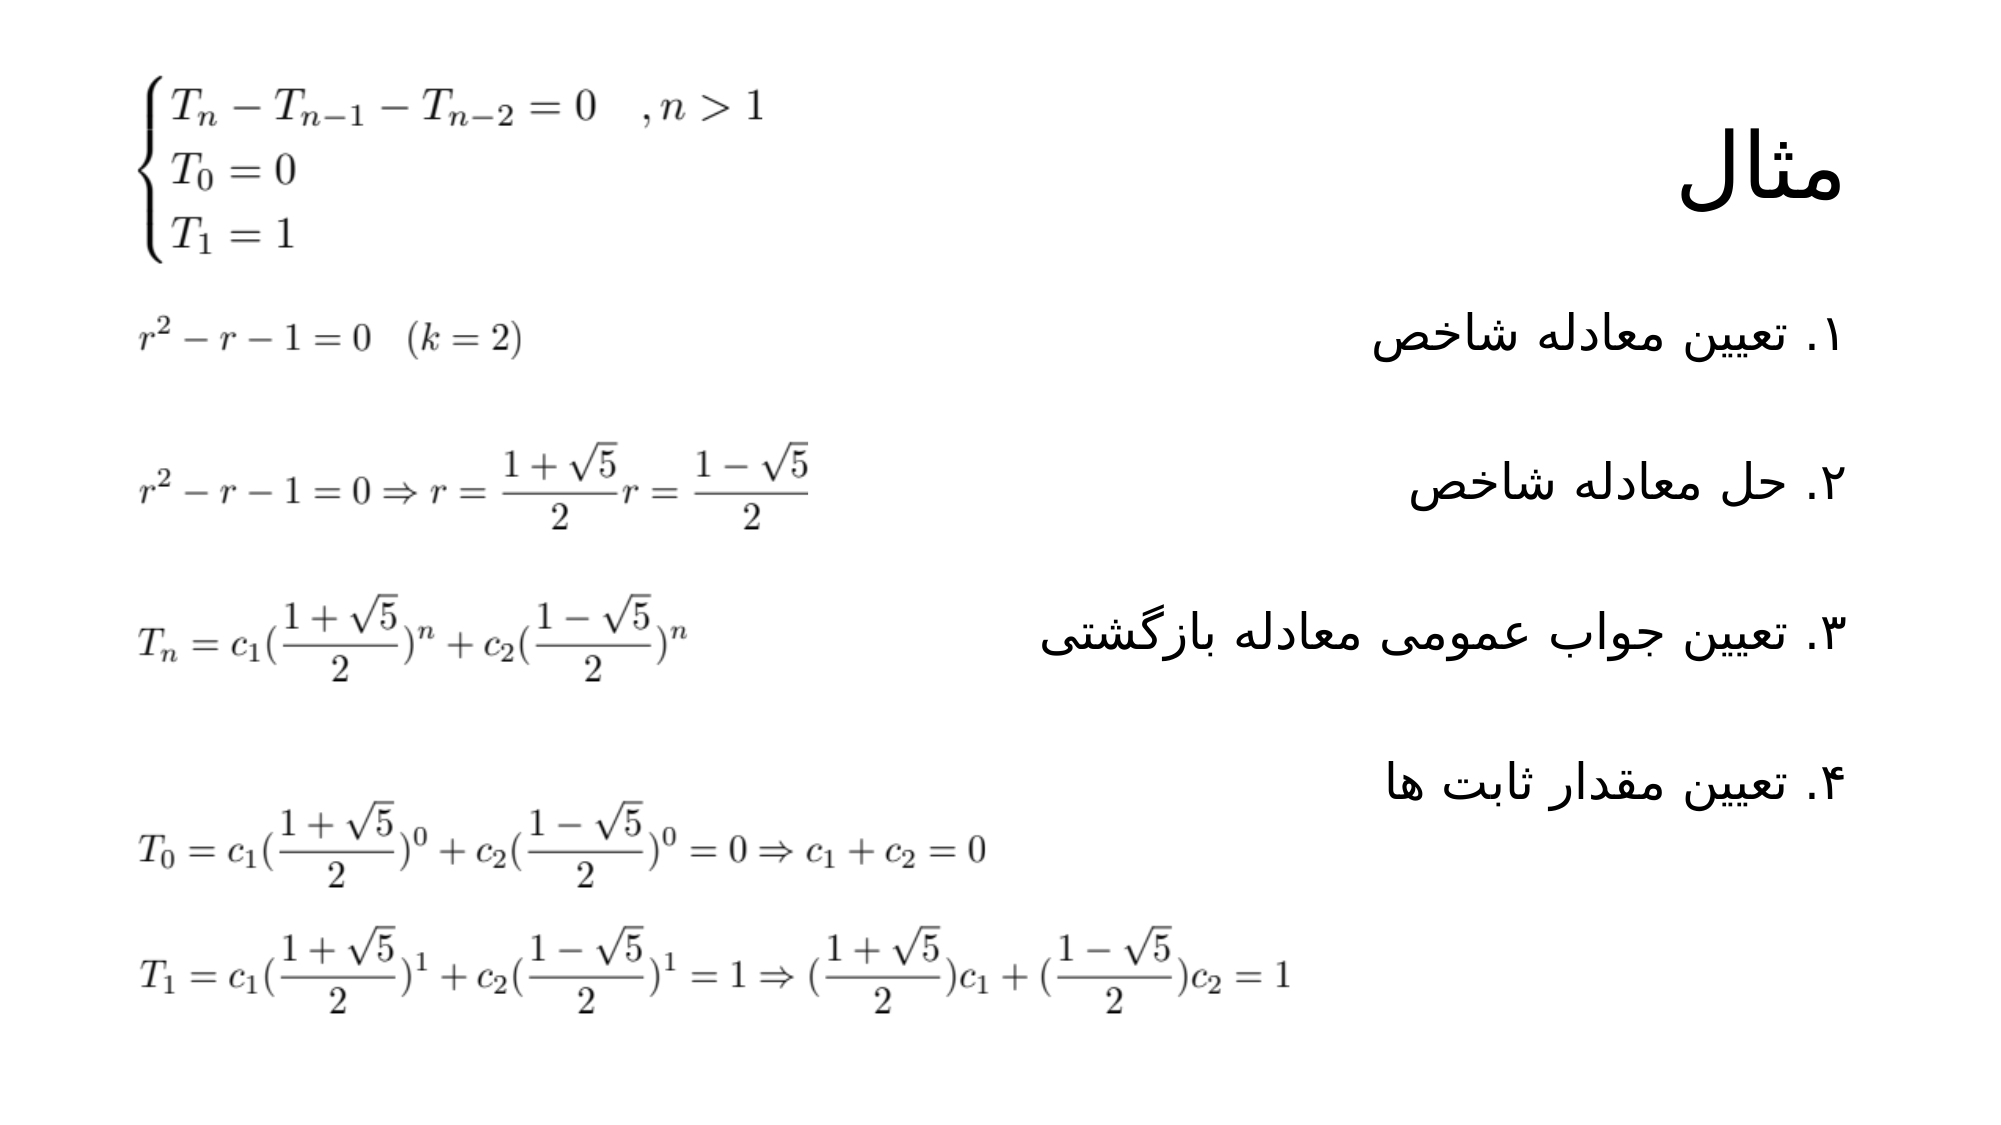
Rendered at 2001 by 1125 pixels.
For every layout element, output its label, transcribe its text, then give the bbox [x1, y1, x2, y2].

picture [137, 439, 809, 530]
picture [137, 798, 986, 888]
picture [137, 73, 763, 264]
title مثال [137, 59, 1863, 278]
picture [137, 923, 1290, 1014]
list ۱. تعیین معادله شاخص ۲. حل معادله شاخص ۳. تعیین جواب عمومی معادله بازگشتی ۴. تعیین مقدار ثابت ها [137, 299, 1863, 1014]
picture [137, 591, 688, 682]
picture [137, 313, 521, 361]
